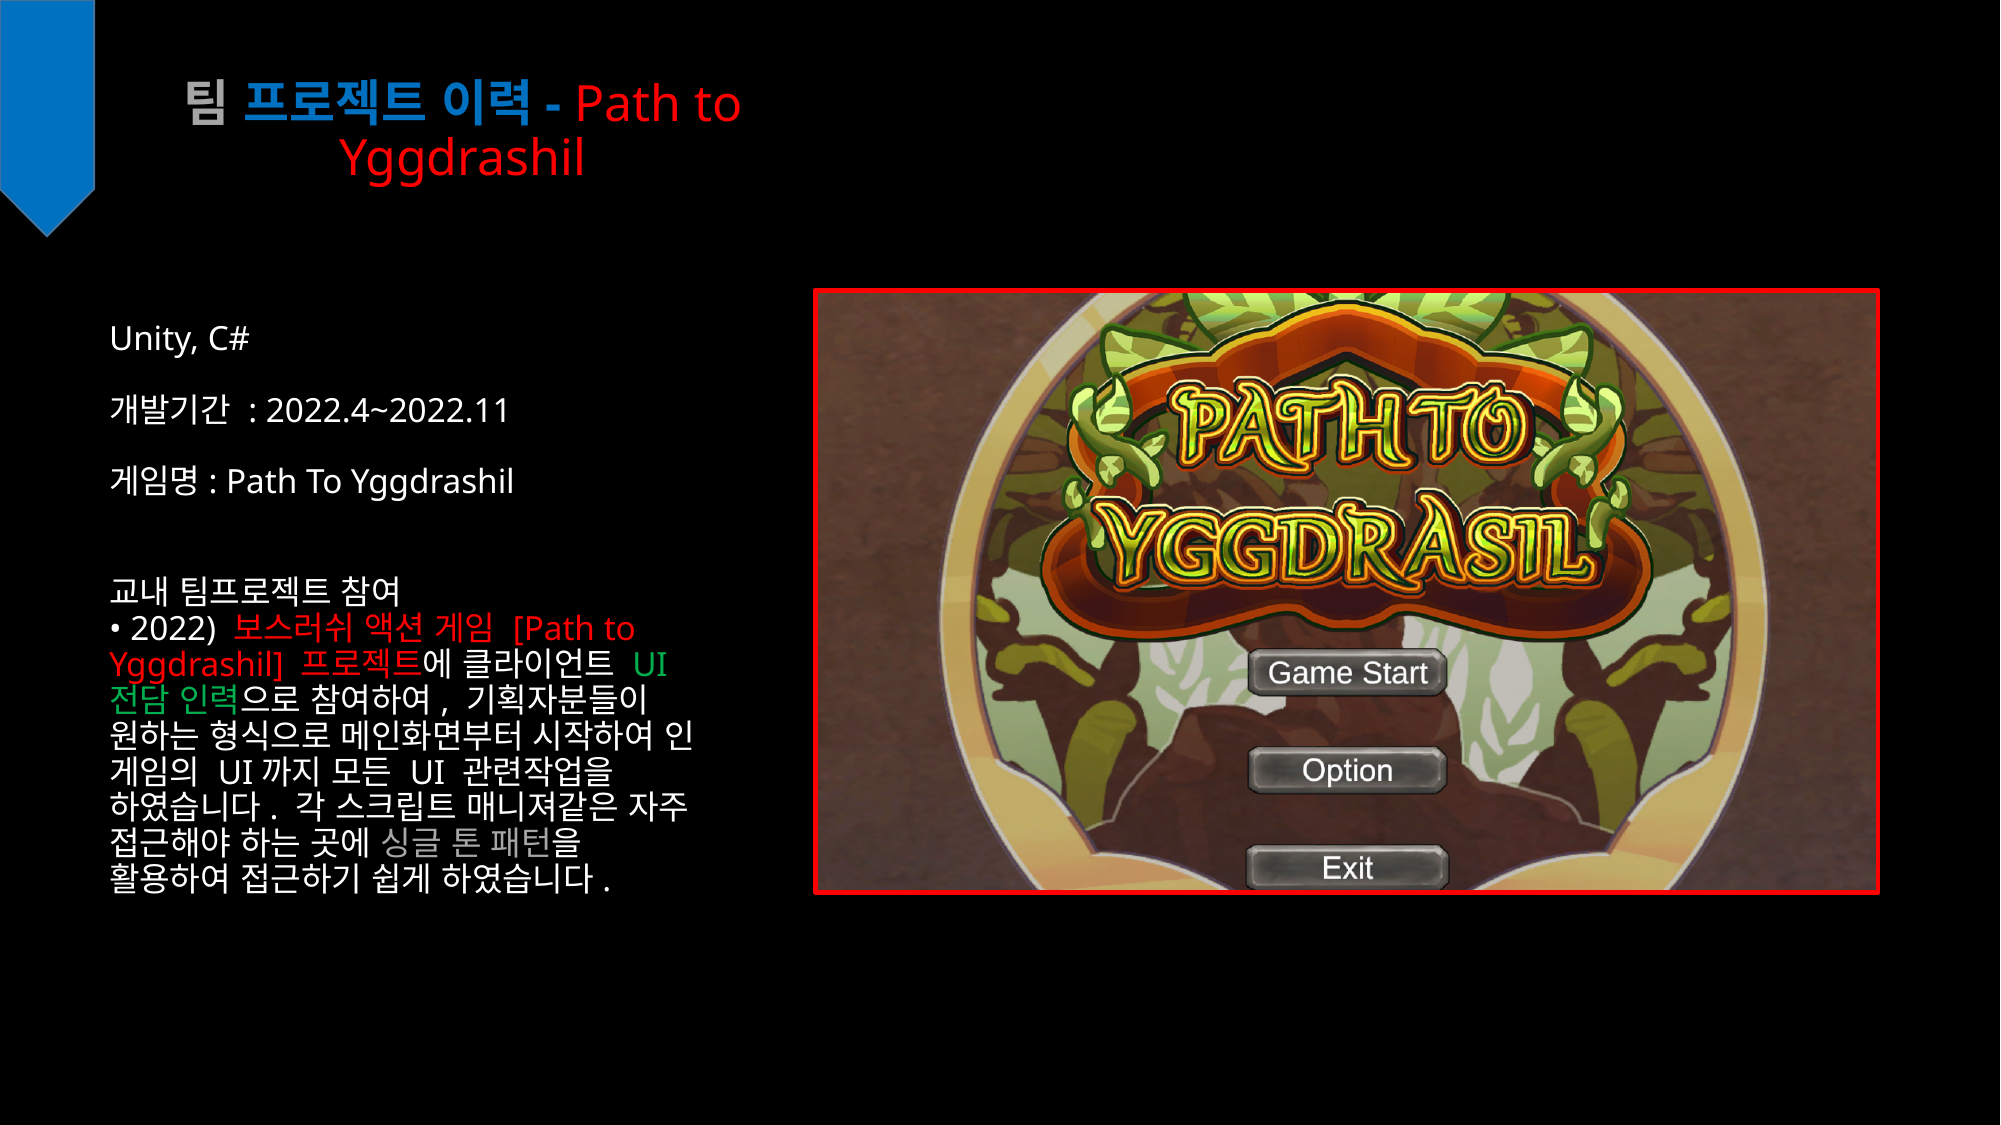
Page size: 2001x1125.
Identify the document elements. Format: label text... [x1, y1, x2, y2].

text_box 팀 프로젝트 이력- Path to Yggdrashil [94, 62, 832, 195]
text_box 교내 팀프로젝트 참여 • 2022) 보스러쉬 액션 게임 [Path to Yggdrashil] 프로젝트에 클라이언트 UI전담 인력으로 참여하여, 기획자분들이 원하는 형식으로 메인화면부터 시작하여 인 게임의 UI까지 모든 UI 관련작업을 하였습니다. 각 스크립트 매니져같은 자주 접근해야 하는 곳에 싱글 톤 패턴을 활용하여 접근하기 쉽게 하였습니다. [94, 562, 722, 943]
picture [815, 290, 1878, 893]
text_box Unity, C# 개발기간 : 2022.4~2022.11 게임명: Path To Yggdrashil [94, 261, 722, 509]
text_box [0, 0, 96, 238]
